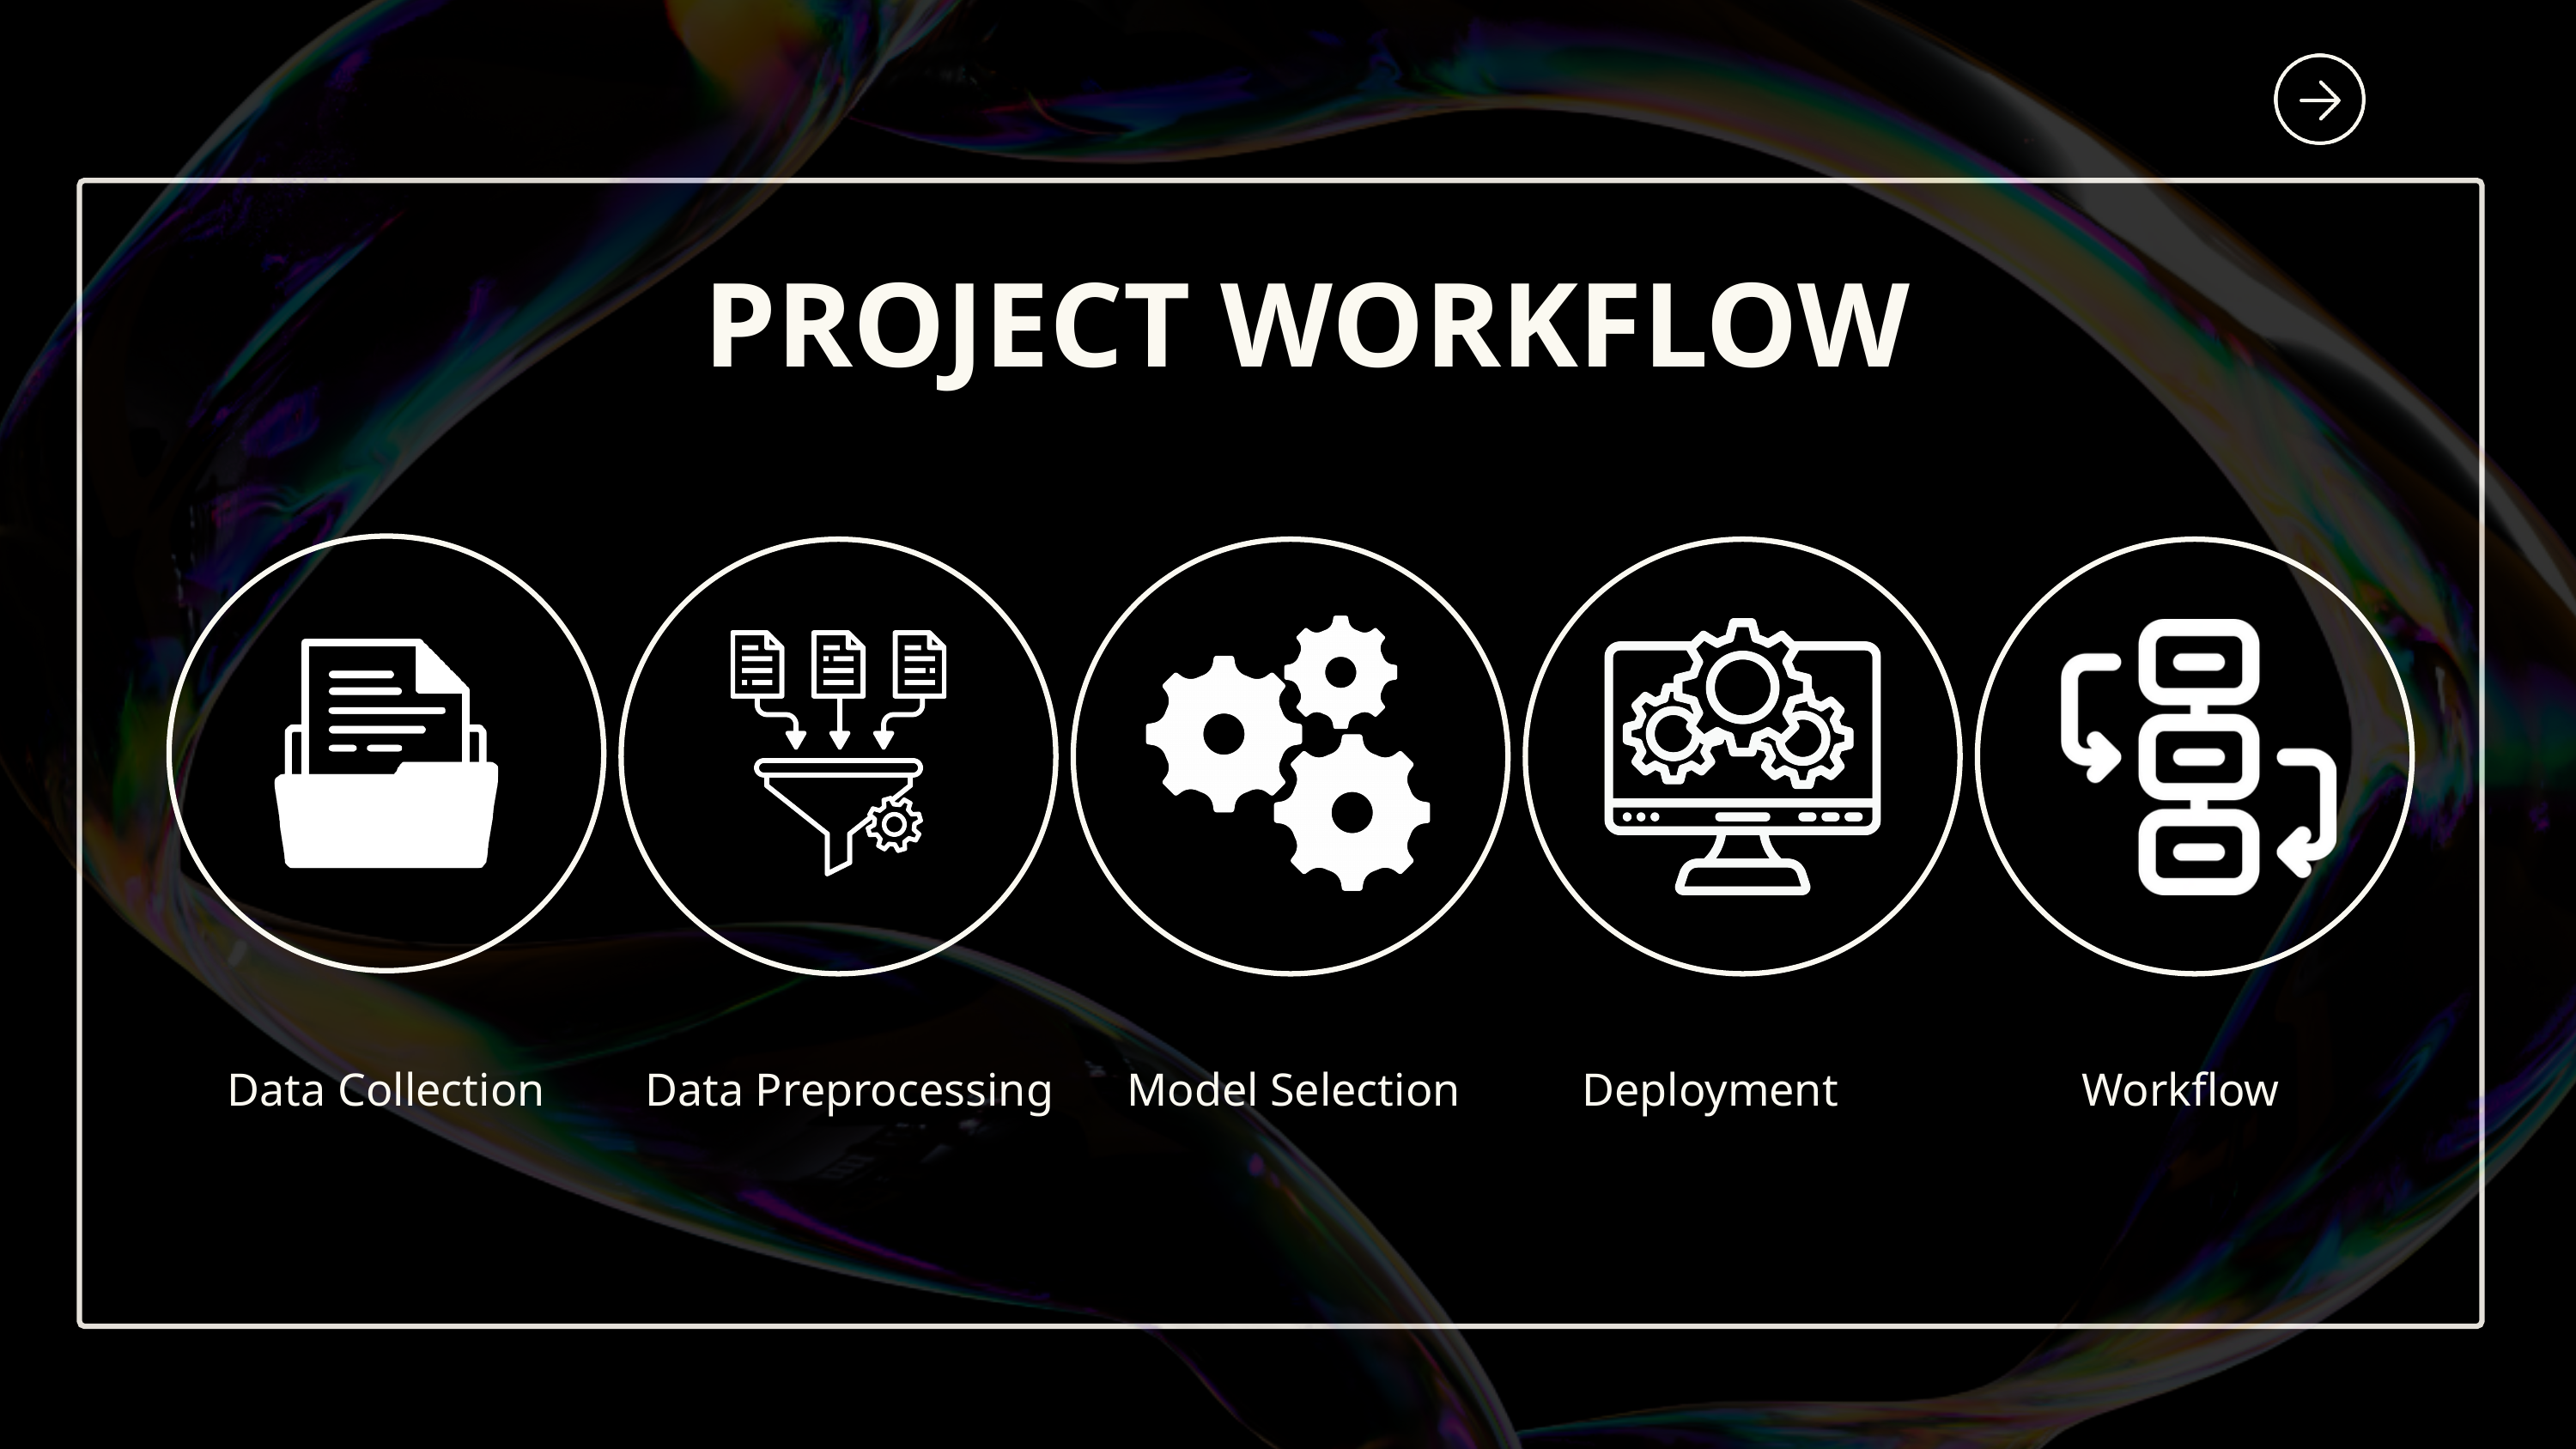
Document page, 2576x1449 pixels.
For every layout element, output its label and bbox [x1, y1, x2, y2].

text_box [0, 0, 2576, 1449]
text_box [1977, 538, 2413, 974]
text_box [1072, 538, 1509, 974]
text_box [168, 536, 605, 971]
text_box [79, 179, 2482, 1327]
text_box [2274, 53, 2366, 145]
text_box [1525, 538, 1960, 974]
text_box [621, 538, 1056, 974]
